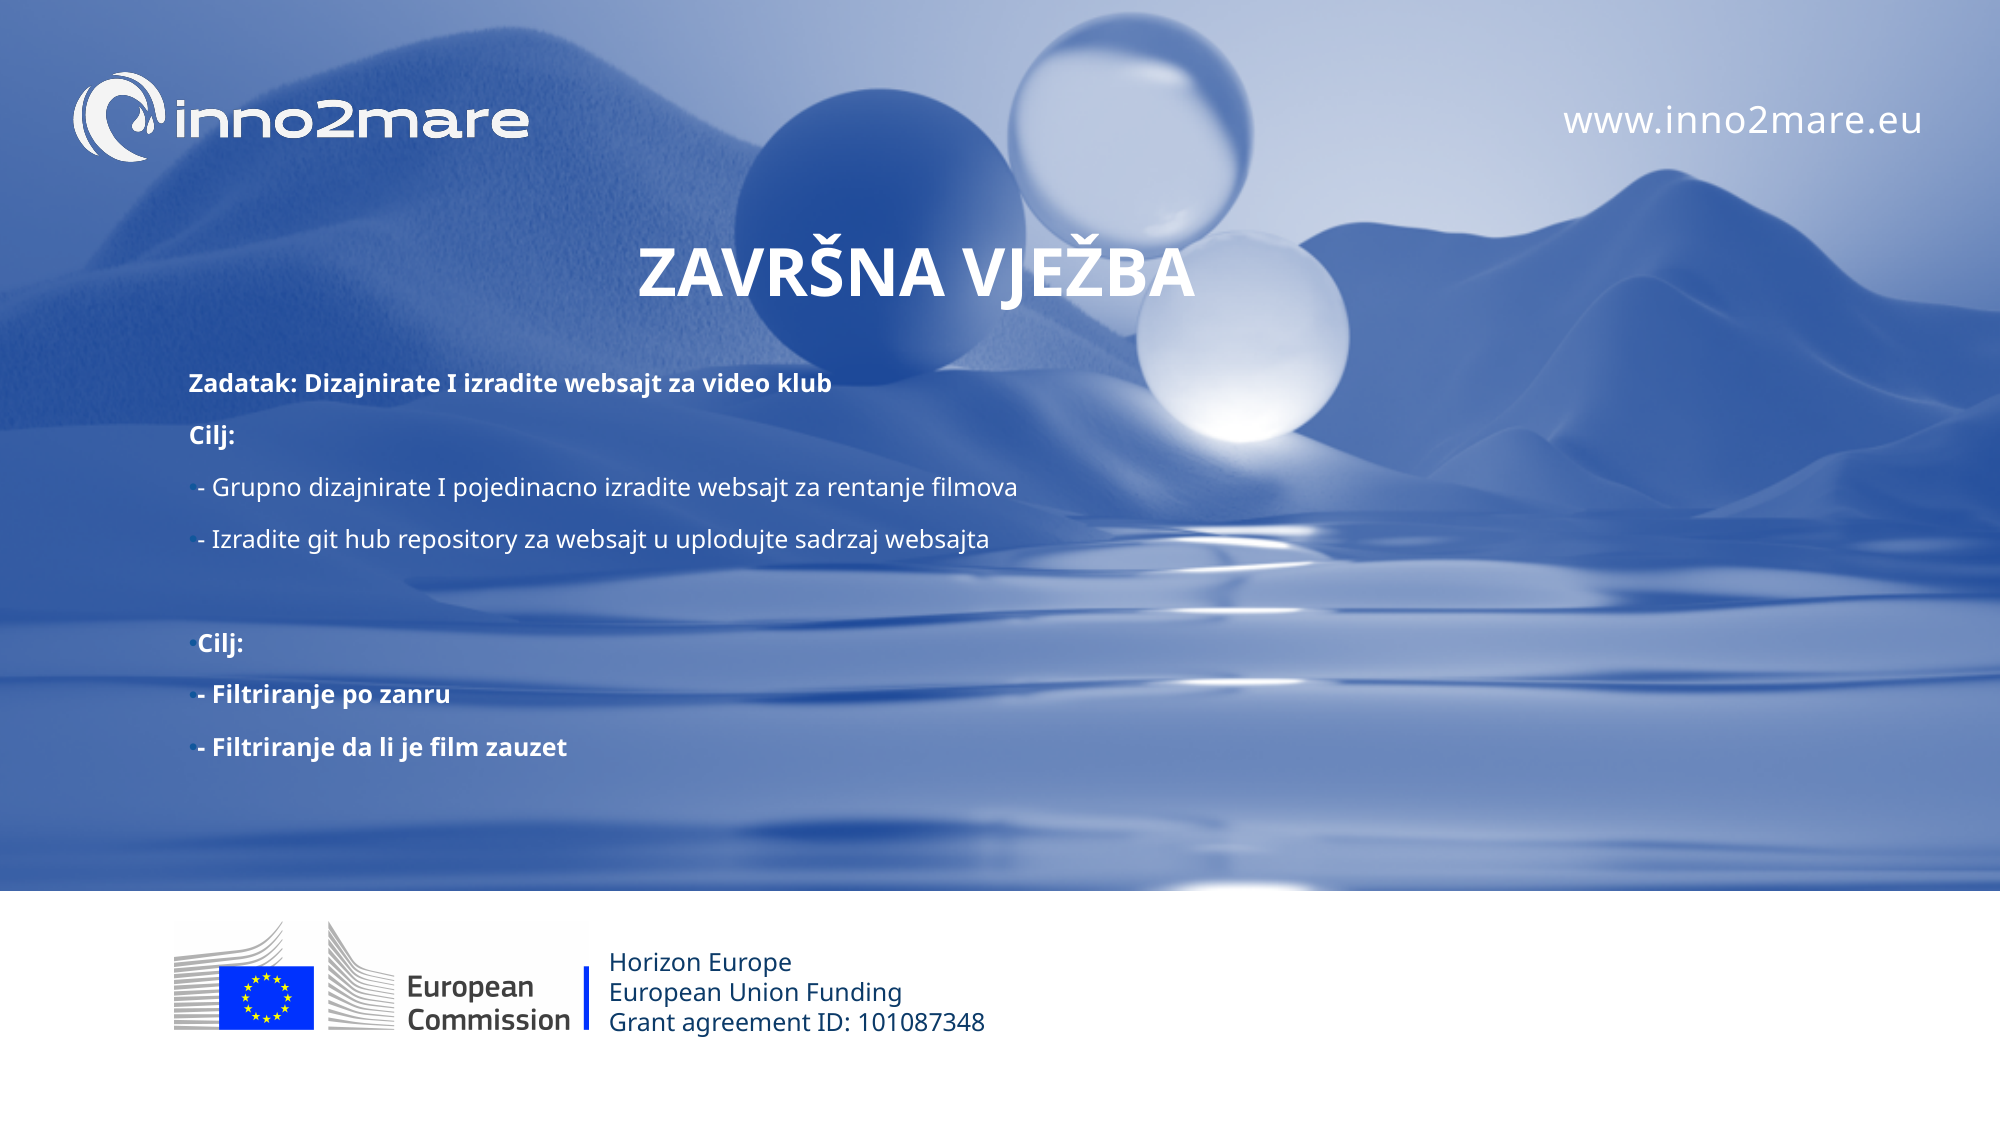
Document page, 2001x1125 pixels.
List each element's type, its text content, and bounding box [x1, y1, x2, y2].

picture [174, 921, 589, 1030]
subtitle Zadatak: Dizajnirate I izradite websajt za video klub Cilj: - Grupno dizajnirate I pojedinacno izradite websajt za rentanje filmova - Izradite git hub repository za websajt u uplodujte sadrzaj websajta Cilj: - Filtriranje po zanru - Filtriranje da li je film zauzet [174, 363, 1675, 608]
picture [0, 0, 2000, 891]
title ZAVRšNA VJEžba [167, 152, 1668, 319]
